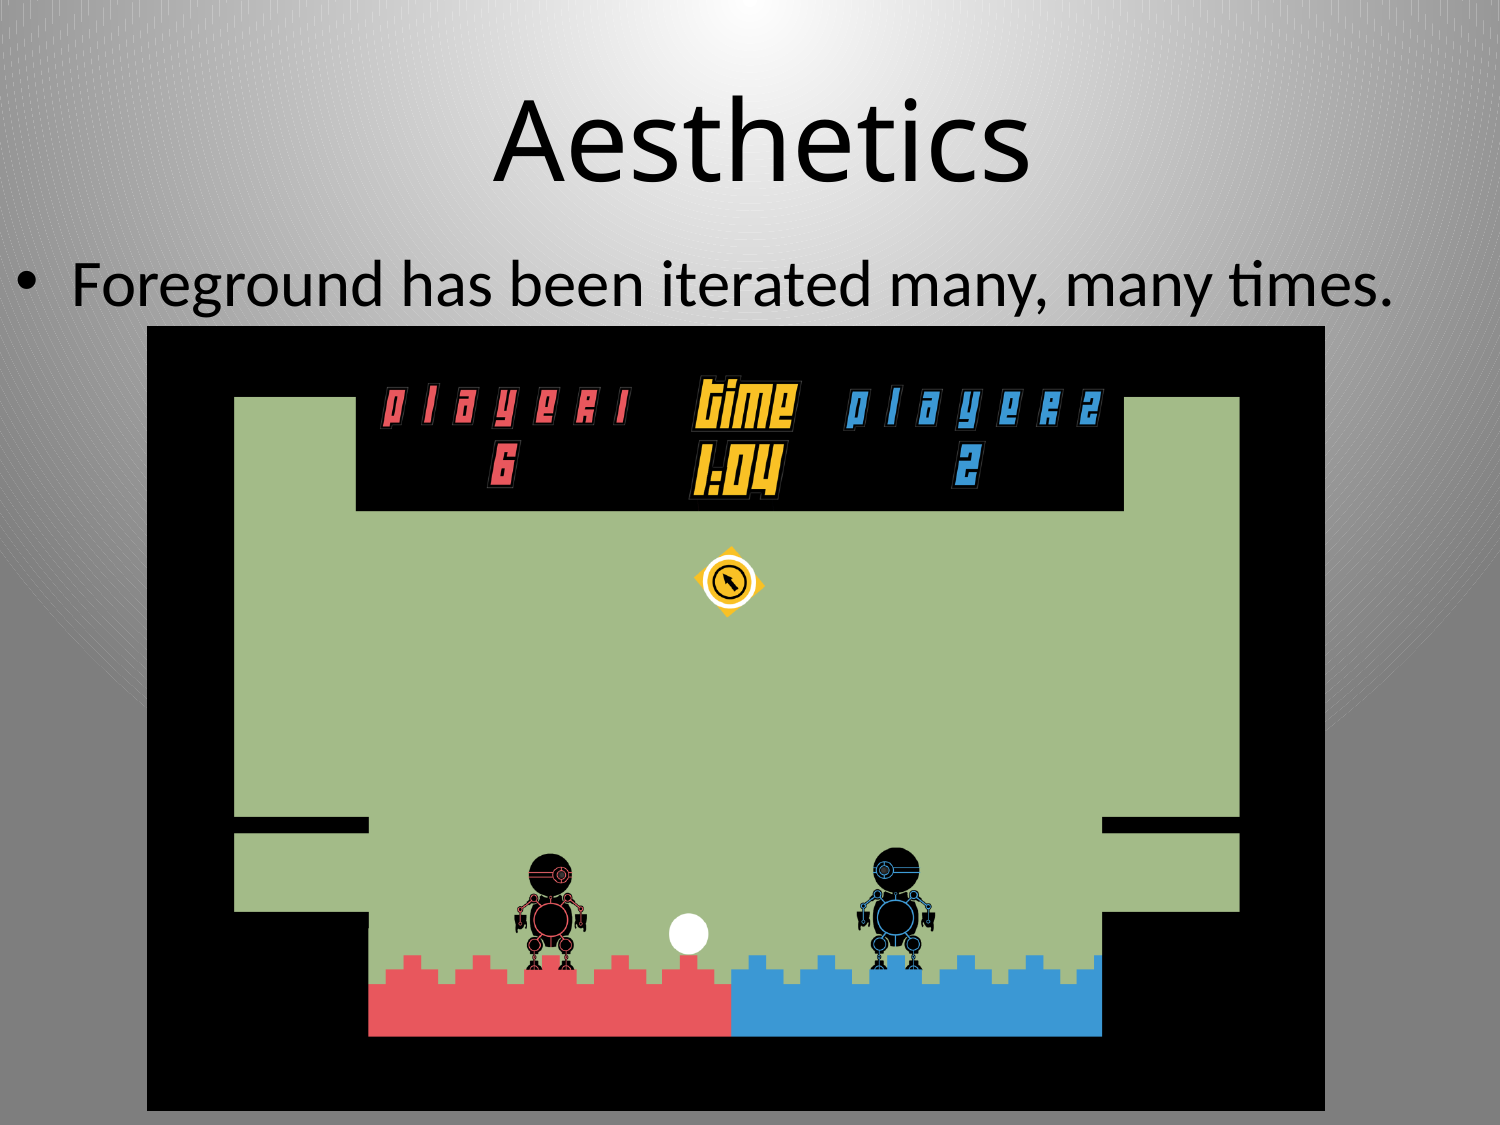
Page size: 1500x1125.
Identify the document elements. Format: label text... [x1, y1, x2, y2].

title Aesthetics [88, 42, 1439, 231]
picture [147, 326, 1325, 1112]
list Foreground has been iterated many, many times. [0, 231, 1483, 988]
